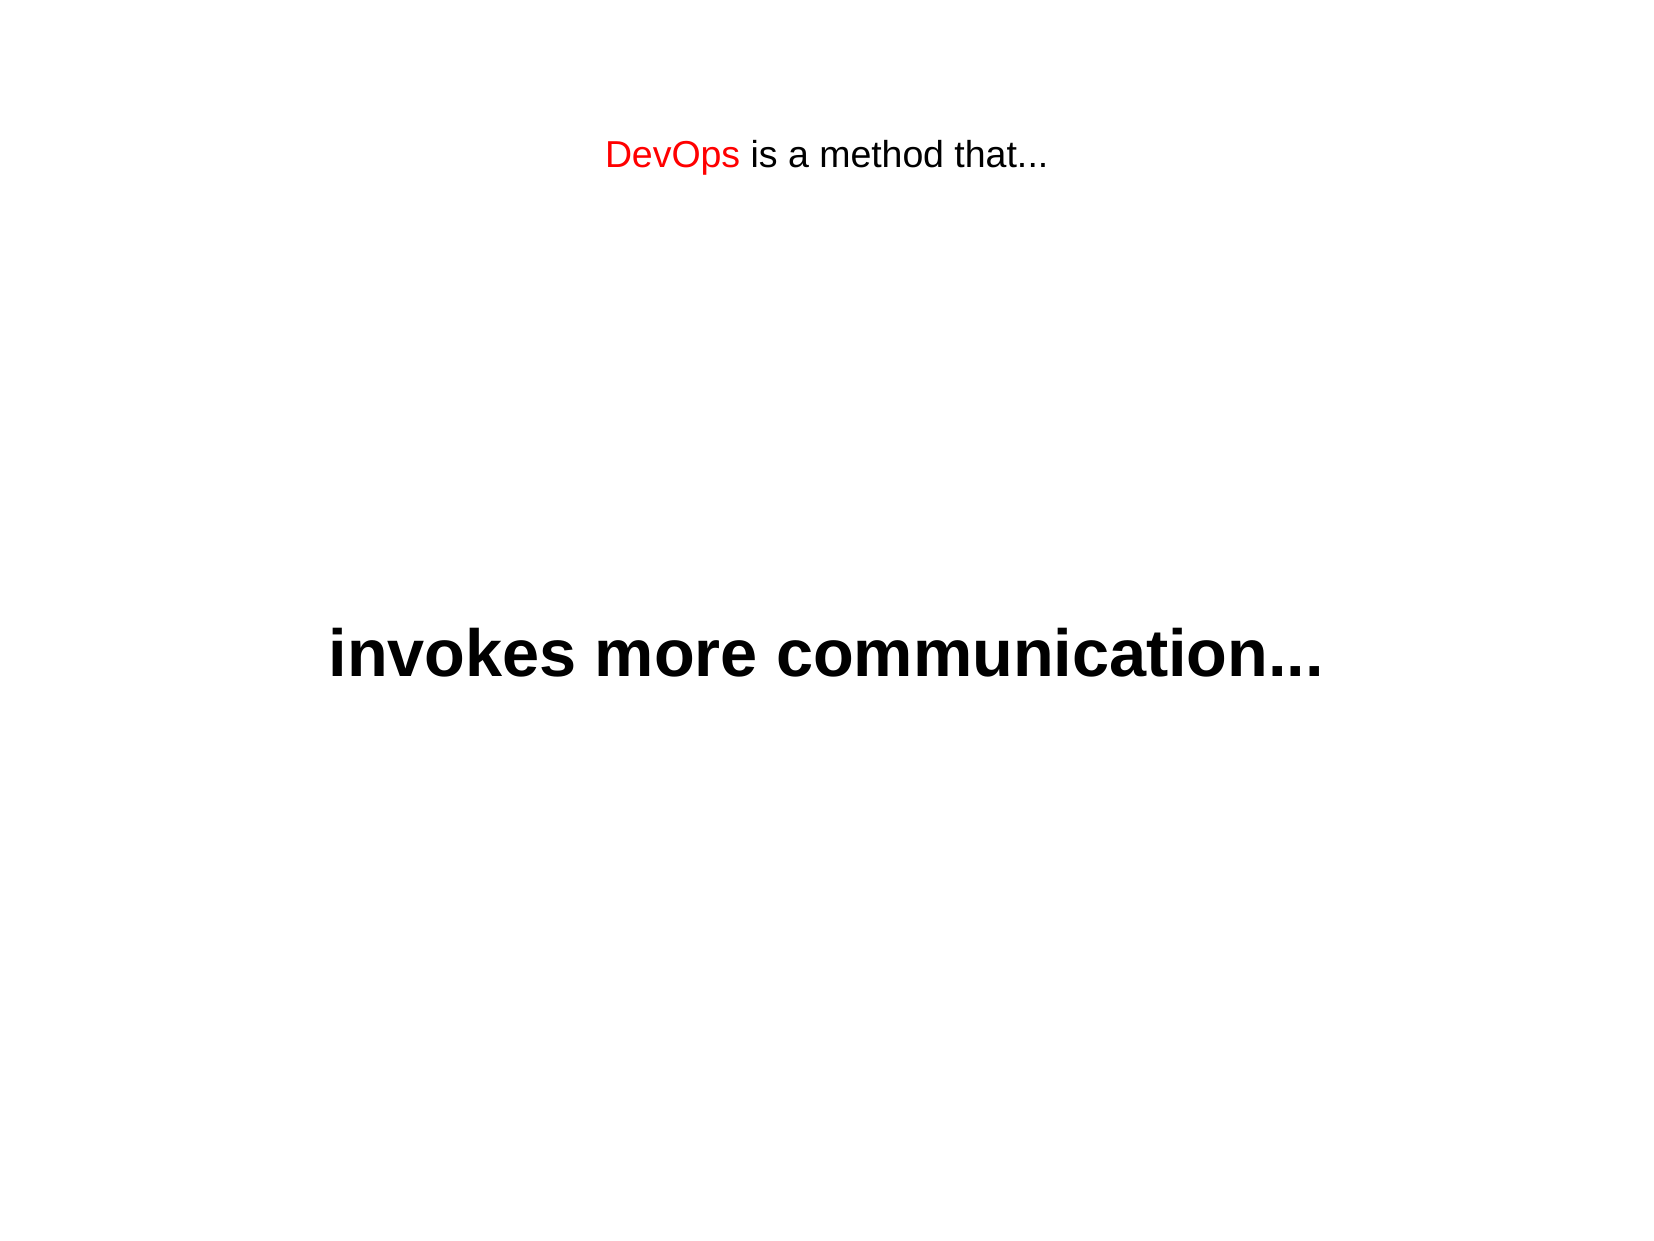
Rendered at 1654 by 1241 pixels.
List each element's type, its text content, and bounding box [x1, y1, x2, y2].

text_box DevOps is a method that... [82, 49, 1571, 257]
text_box invokes more communication... [82, 290, 1571, 1010]
